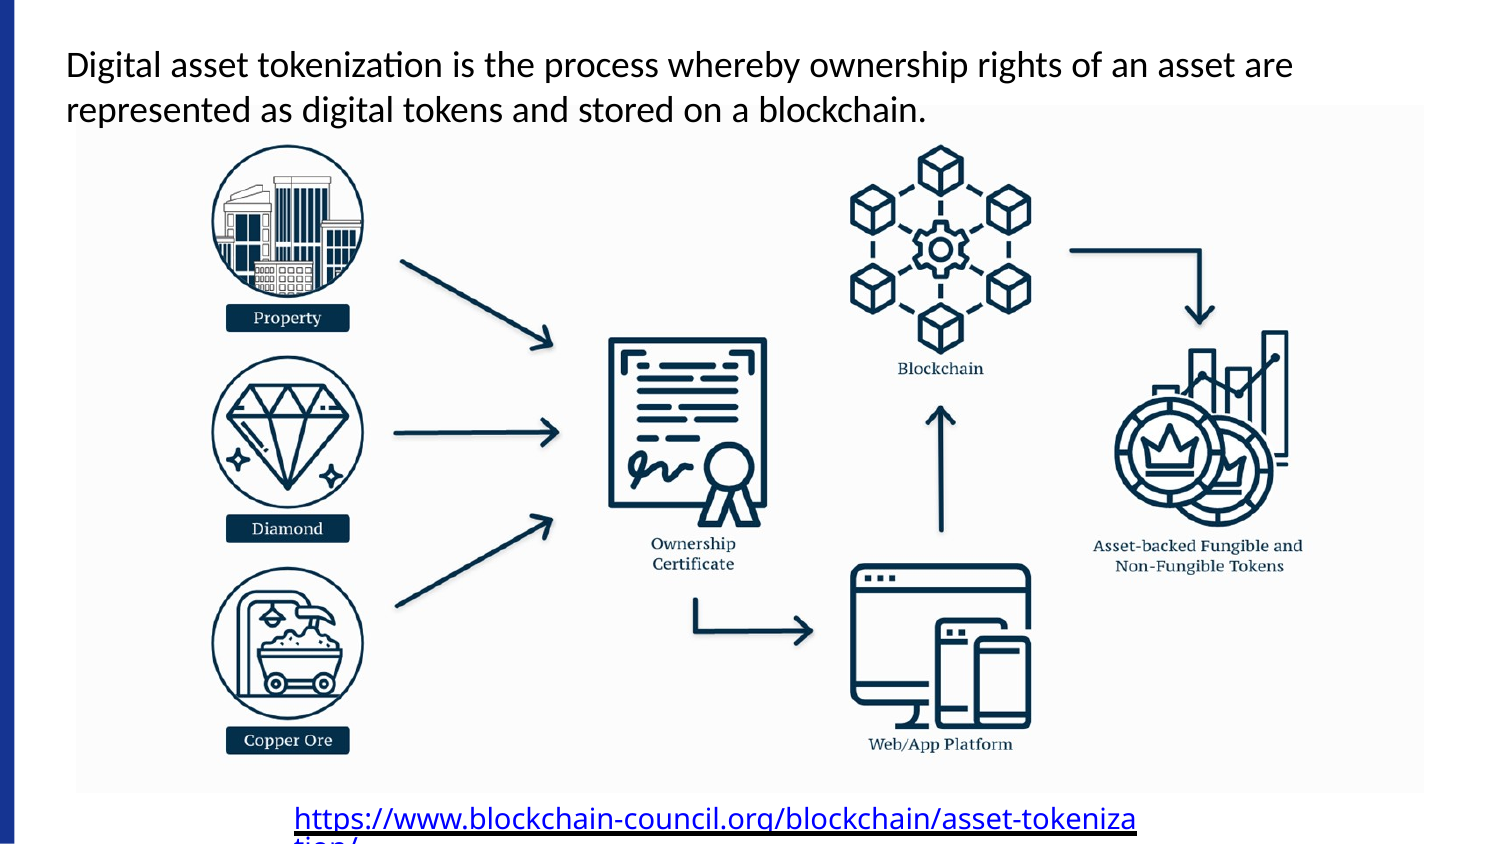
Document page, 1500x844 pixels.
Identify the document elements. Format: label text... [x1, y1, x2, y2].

title Digital asset tokenization is the process whereby ownership rights of an asset are represented as digital tokens and stored on a blockchain. [64, 38, 1305, 182]
text_box https://www.blockchain-council.org/blockchain/asset-tokenization/ [291, 802, 1140, 840]
picture [76, 104, 1424, 794]
